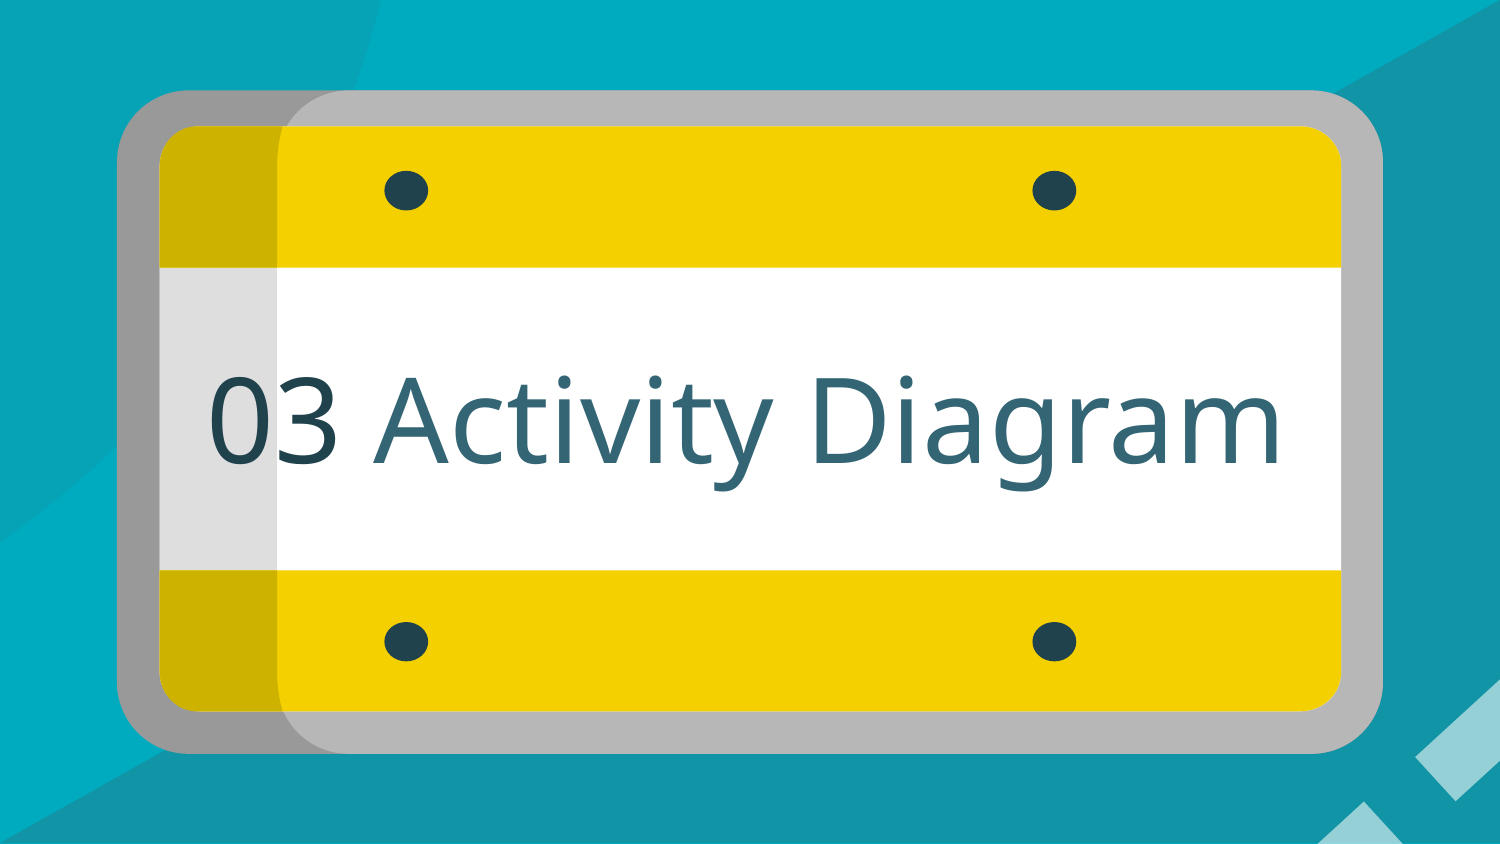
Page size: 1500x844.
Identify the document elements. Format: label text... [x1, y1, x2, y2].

title 03 Activity Diagram [116, 89, 1377, 754]
text_box [636, 129, 922, 274]
